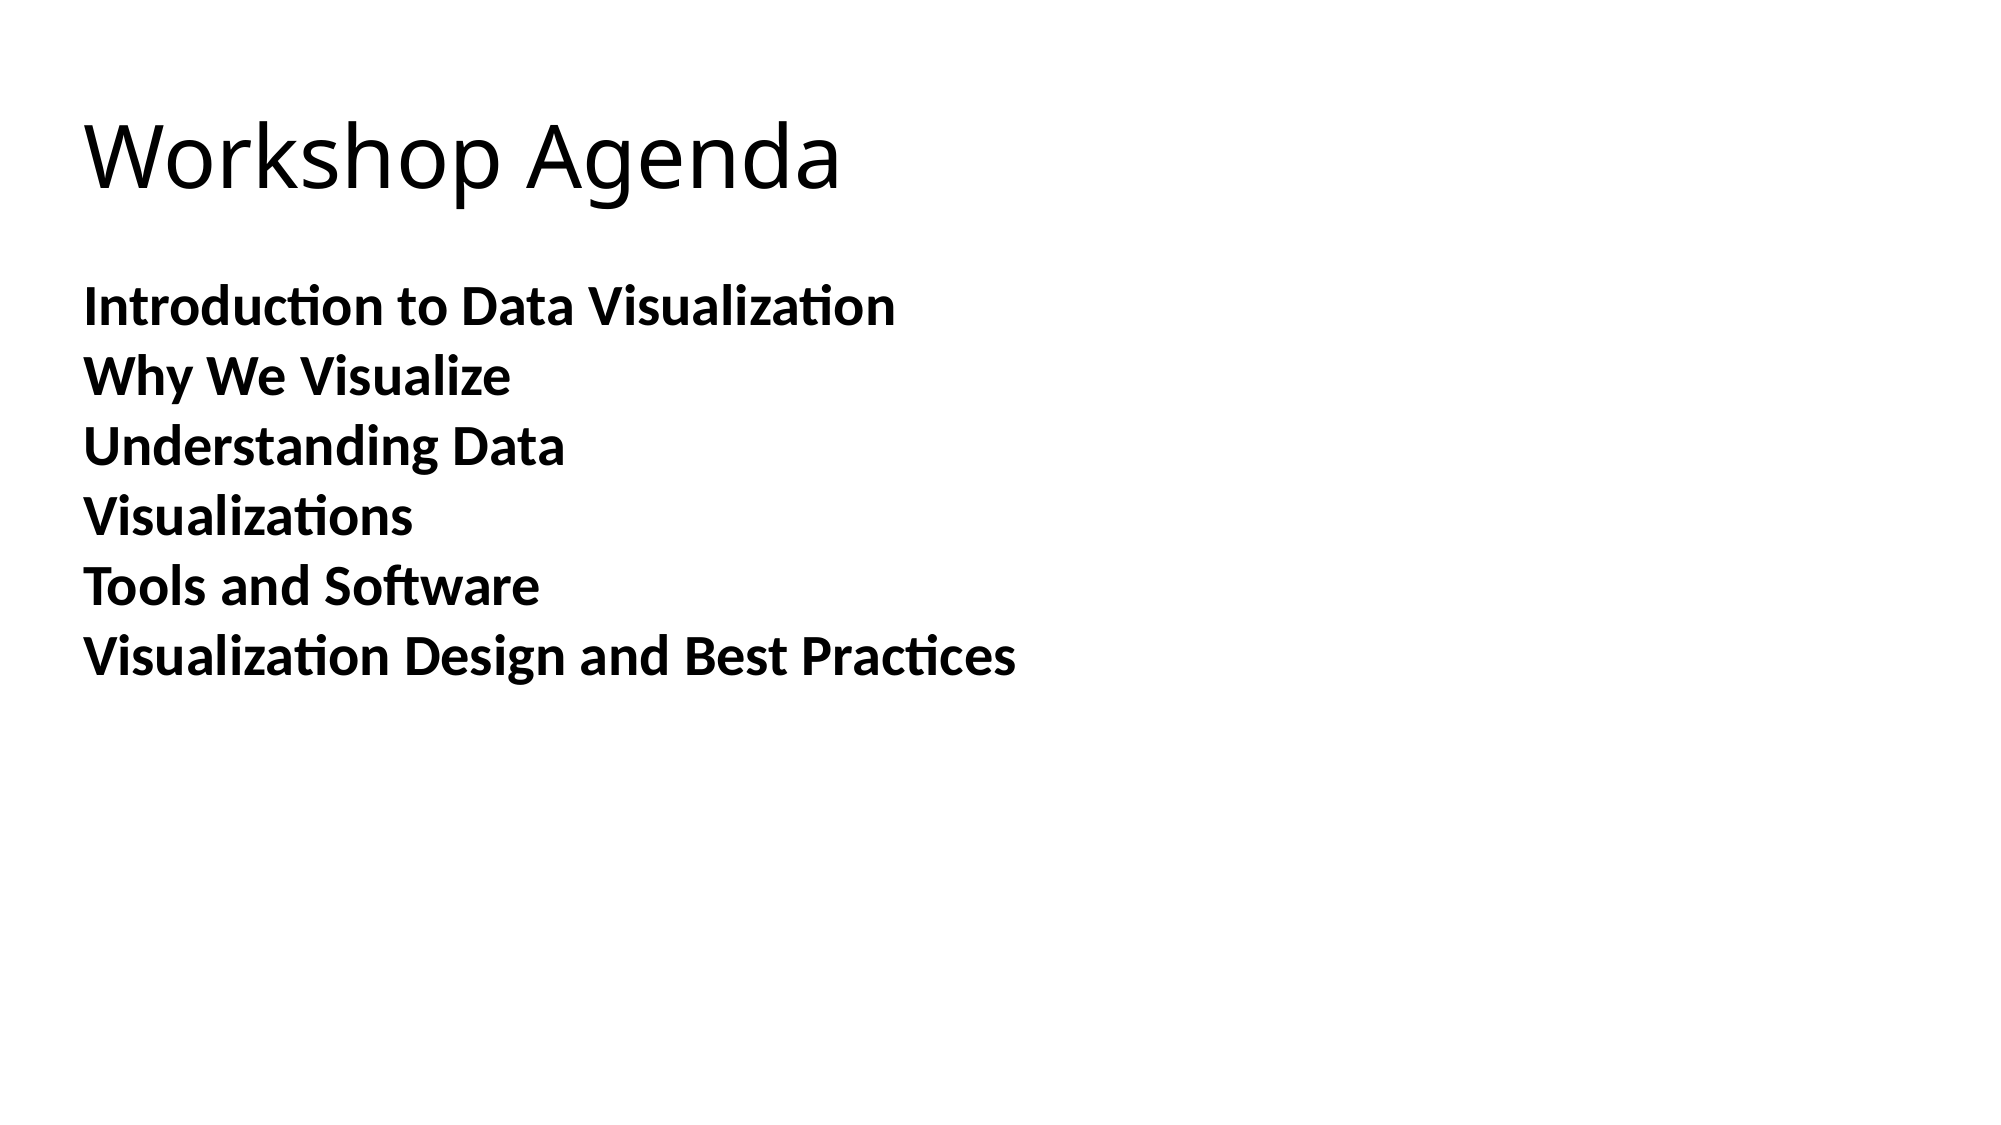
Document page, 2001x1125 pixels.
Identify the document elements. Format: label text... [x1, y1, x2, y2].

list Introduction to Data Visualization Why We Visualize Understanding Data Visualizations Tools and Software Visualization Design and Best Practices [68, 252, 1932, 1000]
title Workshop Agenda [68, 97, 1932, 223]
